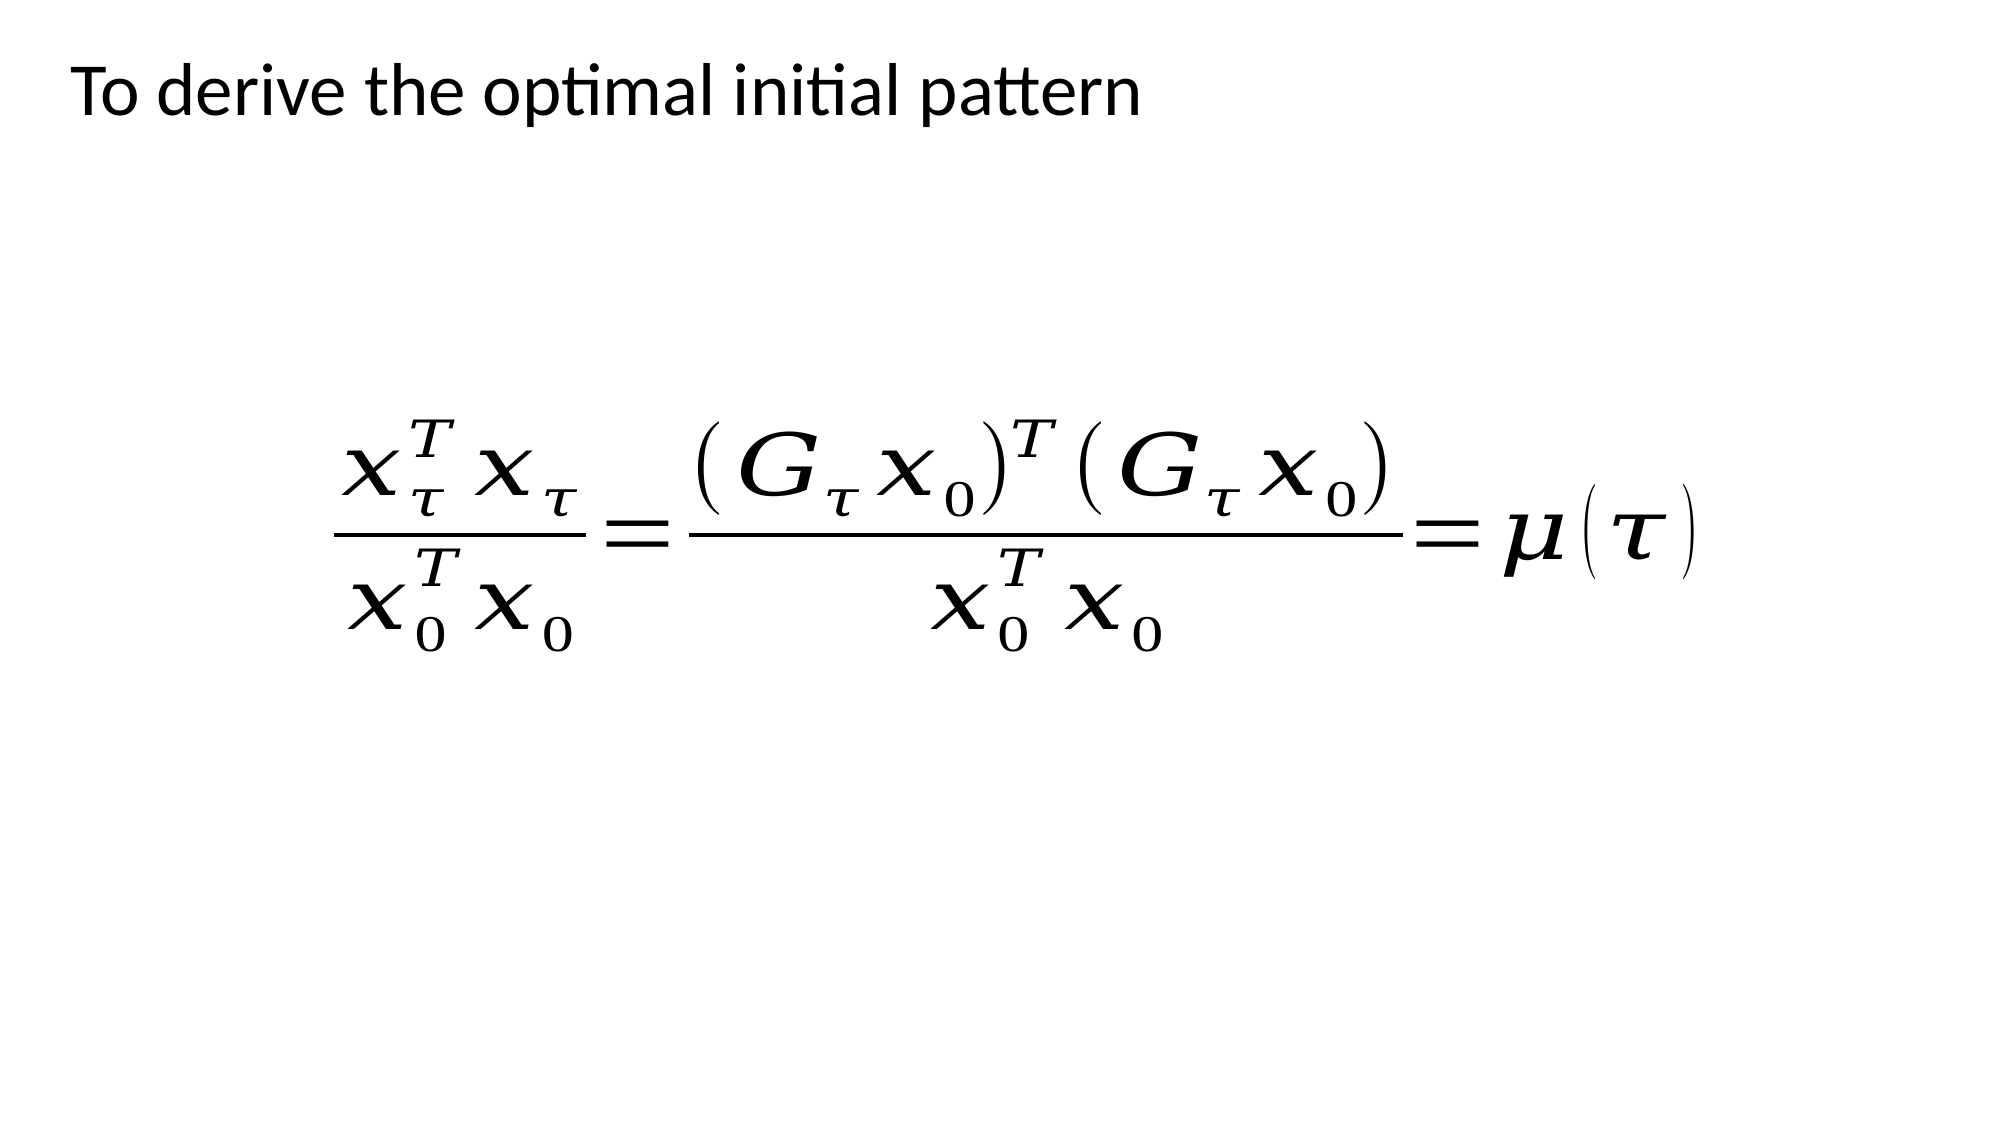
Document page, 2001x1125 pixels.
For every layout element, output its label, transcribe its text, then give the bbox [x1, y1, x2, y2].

text_box To derive the optimal initial pattern [55, 33, 1160, 138]
